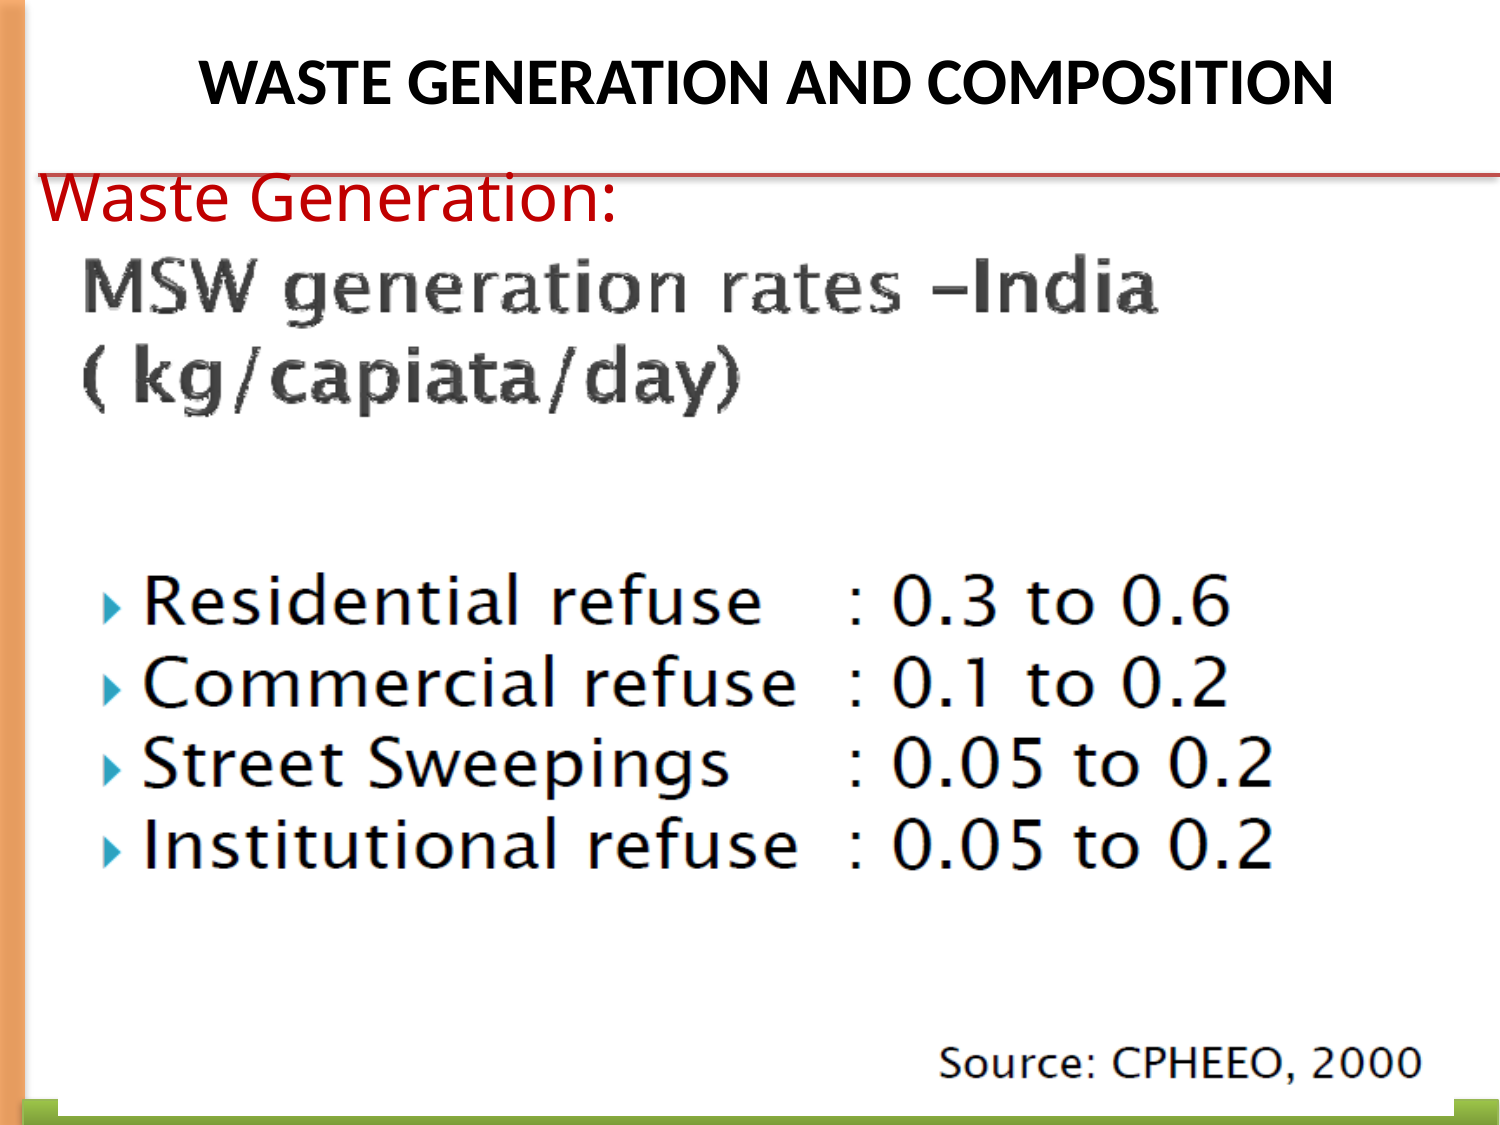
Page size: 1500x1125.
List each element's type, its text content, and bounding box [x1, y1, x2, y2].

text_box Waste Generation: [25, 147, 1472, 243]
text_box WASTE GENERATION AND COMPOSITION [25, 30, 1500, 126]
picture [58, 234, 1454, 1116]
